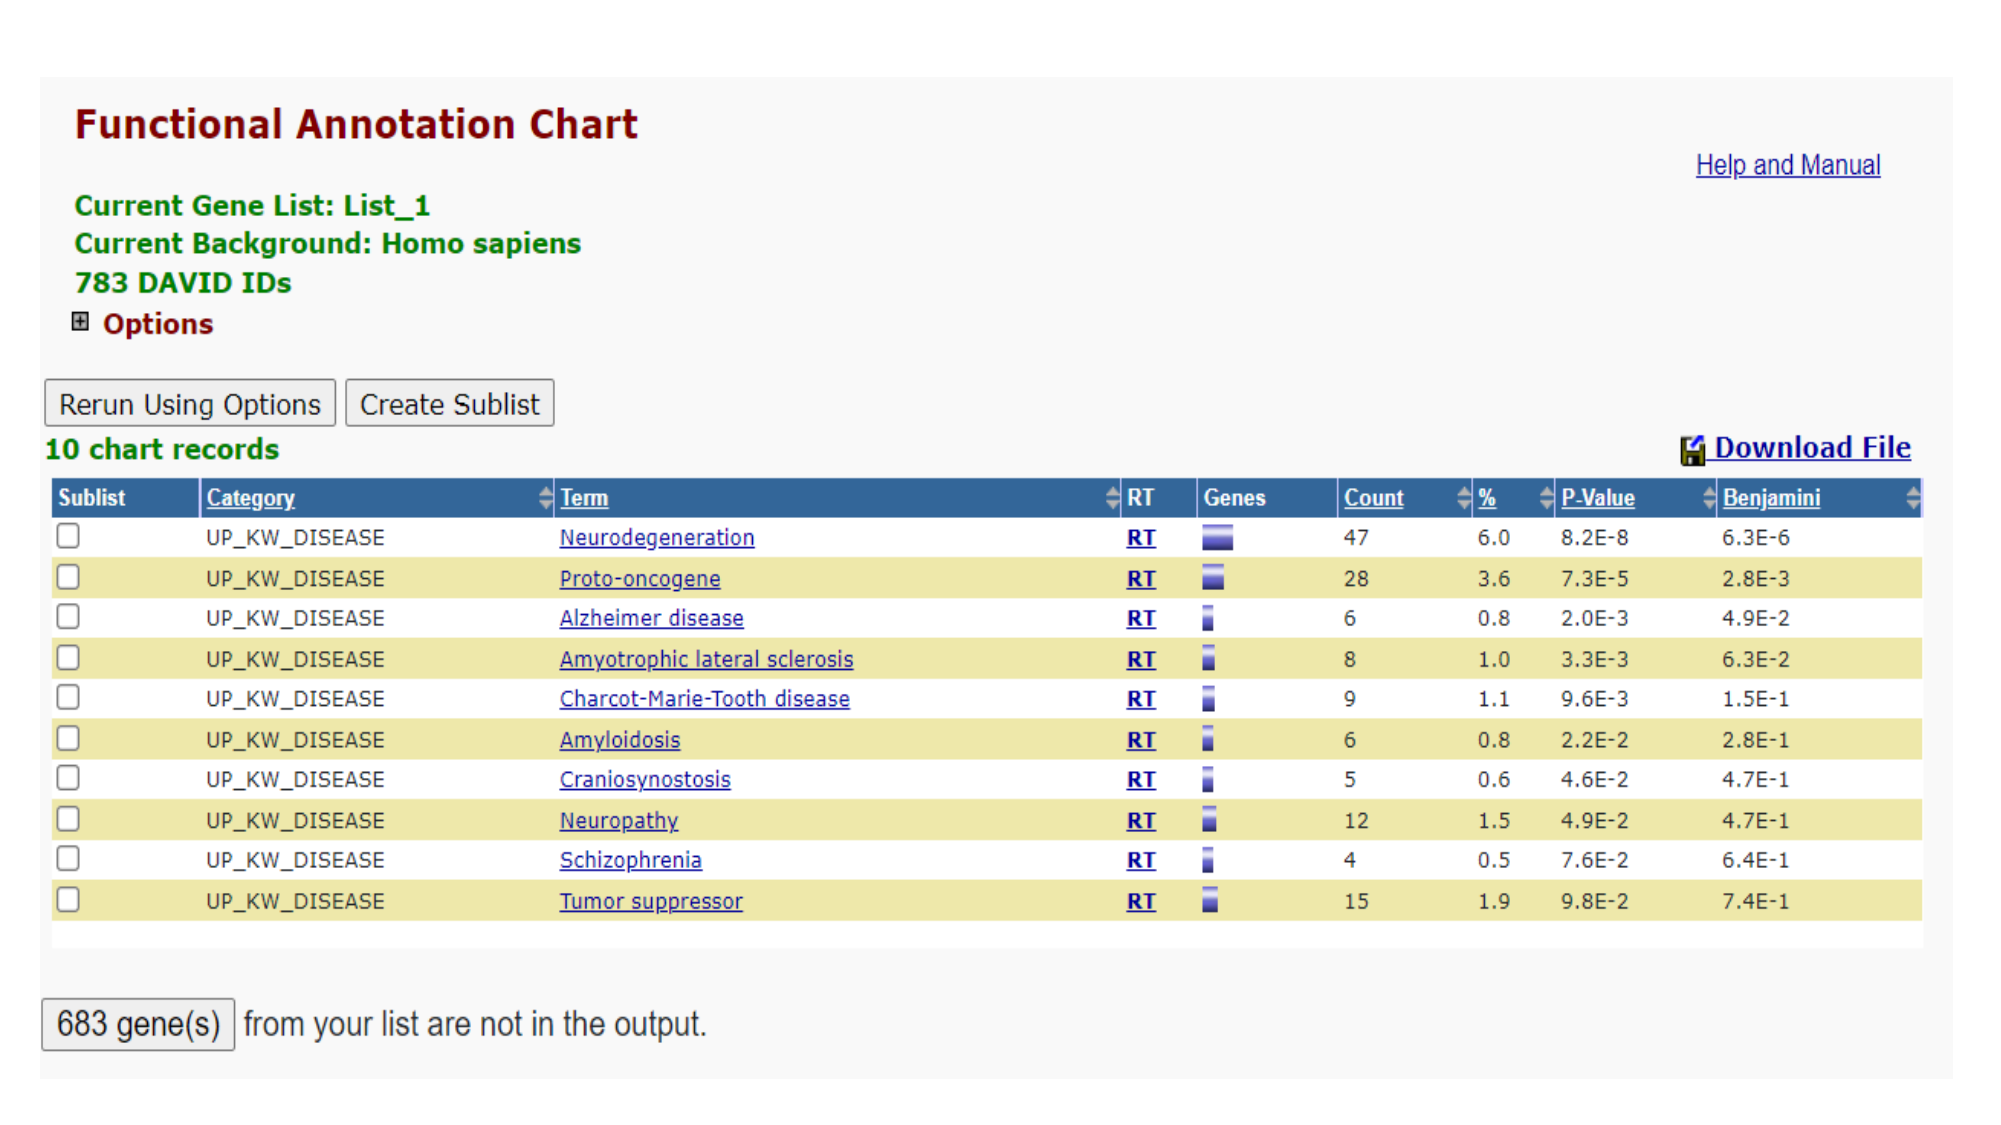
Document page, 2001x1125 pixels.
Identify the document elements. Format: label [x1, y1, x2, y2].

list [40, 77, 1953, 1080]
